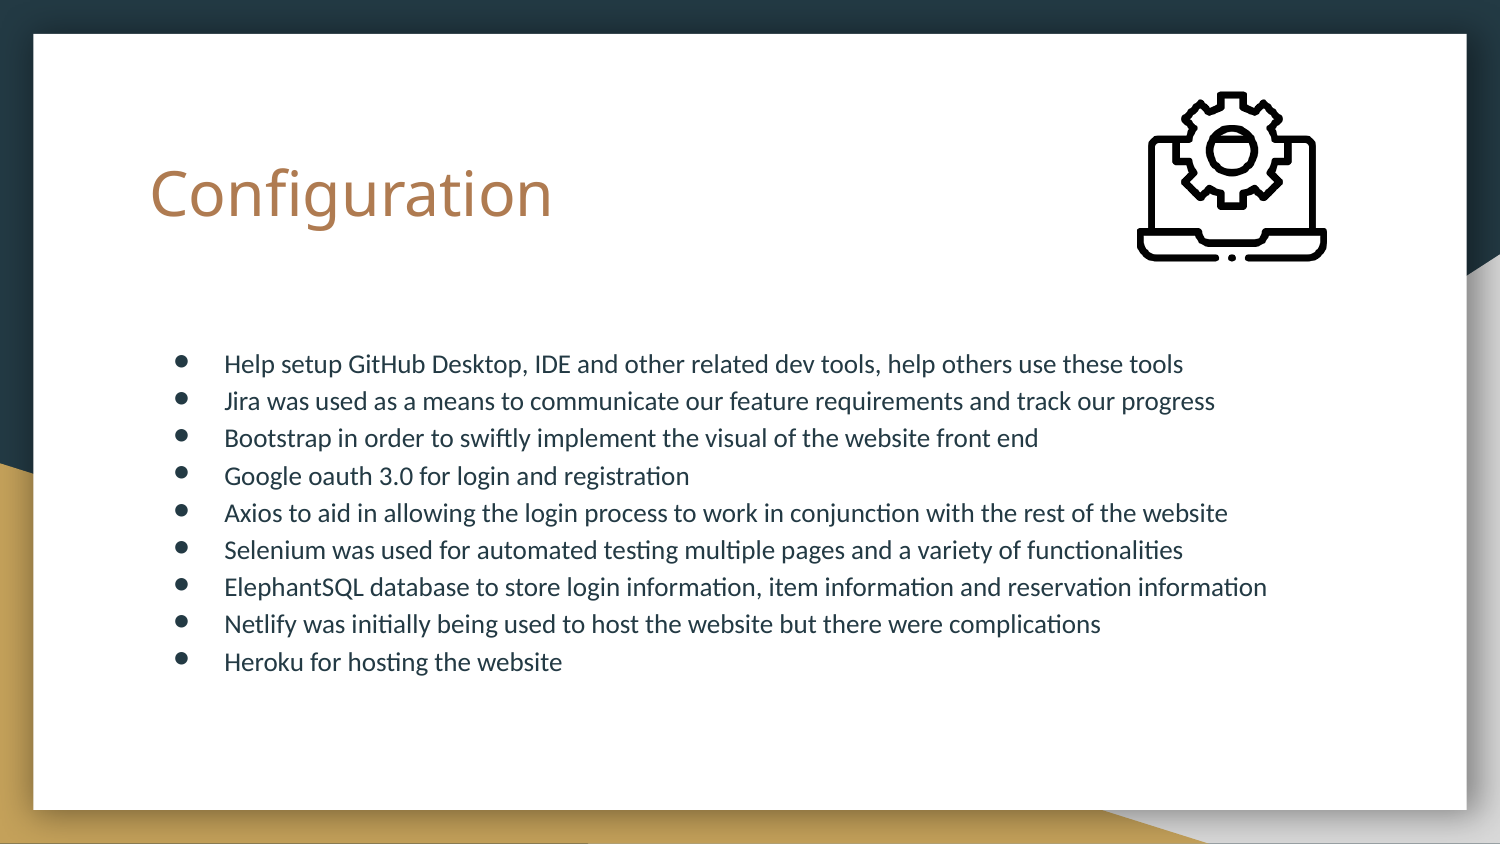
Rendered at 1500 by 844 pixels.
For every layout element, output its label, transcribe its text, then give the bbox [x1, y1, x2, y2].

title Configuration [134, 138, 1366, 296]
list Help setup GitHub Desktop, IDE and other related dev tools, help others use these tools Jira was used as a means to communicate our feature requirements and track our progress Bootstrap in order to swiftly implement the visual of the website front end Google oauth 3.0 for login and registration Axios to aid in allowing the login process to work in conjunction with the rest of the website Selenium was used for automated testing multiple pages and a variety of functionalities ElephantSQL database to store login information, item information and reservation information Netlify was initially being used to host the website but there were complications Heroku for hosting the website [134, 326, 1366, 729]
picture [1137, 82, 1327, 272]
